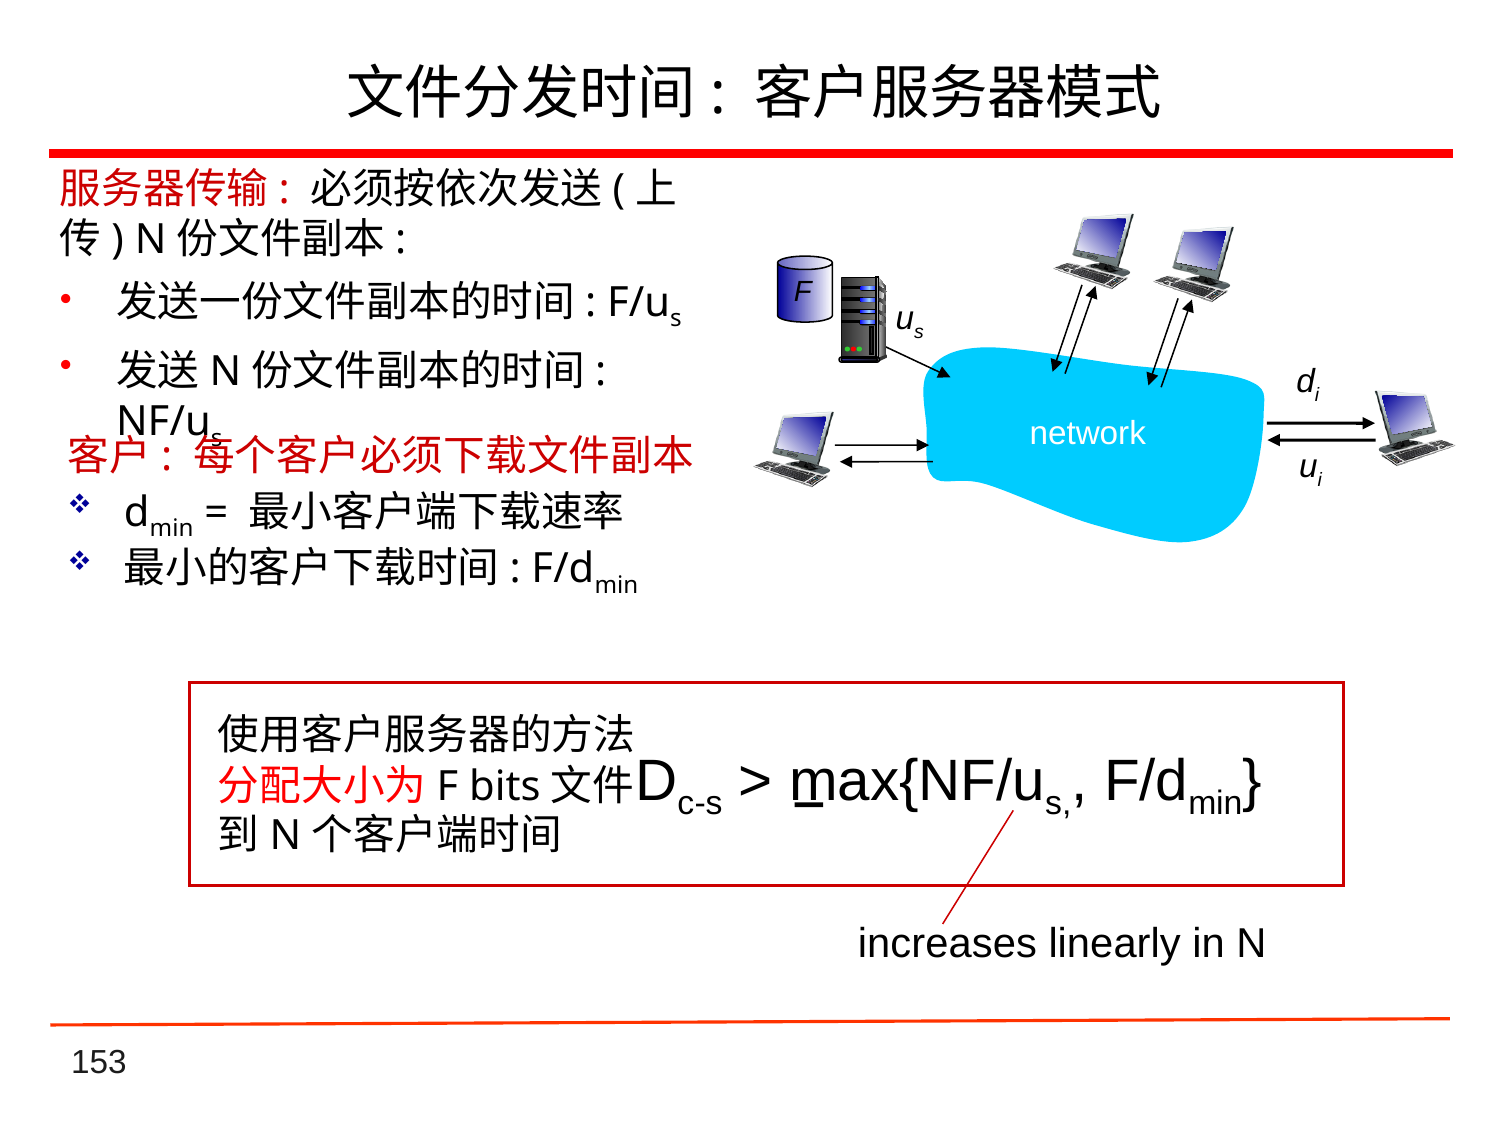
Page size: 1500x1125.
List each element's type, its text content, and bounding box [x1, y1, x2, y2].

text_box us [892, 289, 939, 350]
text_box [1372, 387, 1475, 472]
text_box [1050, 303, 1076, 372]
text_box network [1014, 403, 1161, 459]
text_box increases linearly in N [843, 917, 1395, 973]
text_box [733, 408, 836, 494]
text_box [841, 438, 930, 452]
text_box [170, 555, 281, 701]
text_box ui [1284, 437, 1368, 498]
text_box 客户: 每个客户必须下载文件副本 dmin = 最小客户端下载速率 最小的客户下载时间: F/dmin [52, 429, 726, 606]
text_box [892, 350, 951, 378]
text_box [1266, 416, 1367, 430]
title 文件分发时间: 客户服务器模式 [52, 37, 1457, 143]
text_box F [737, 265, 868, 315]
text_box [923, 347, 1265, 543]
text_box [189, 682, 1344, 886]
text_box [1267, 433, 1284, 447]
text_box di [1281, 352, 1356, 413]
text_box Dc-s > max{NF/us,, F/dmin} [604, 734, 1406, 829]
text_box 显然，这种方法是世界上最笨的方法！！！ [777, 256, 833, 265]
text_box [838, 276, 888, 363]
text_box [1133, 222, 1236, 308]
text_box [1033, 210, 1136, 295]
text_box [841, 455, 933, 468]
text_box [1146, 316, 1173, 386]
list 服务器传输: 必须按依次发送(上传) N份文件副本: 发送一份文件副本的时间: F/us 发送N份文件副本的时间: NF/us [44, 154, 727, 412]
text_box [777, 315, 833, 323]
